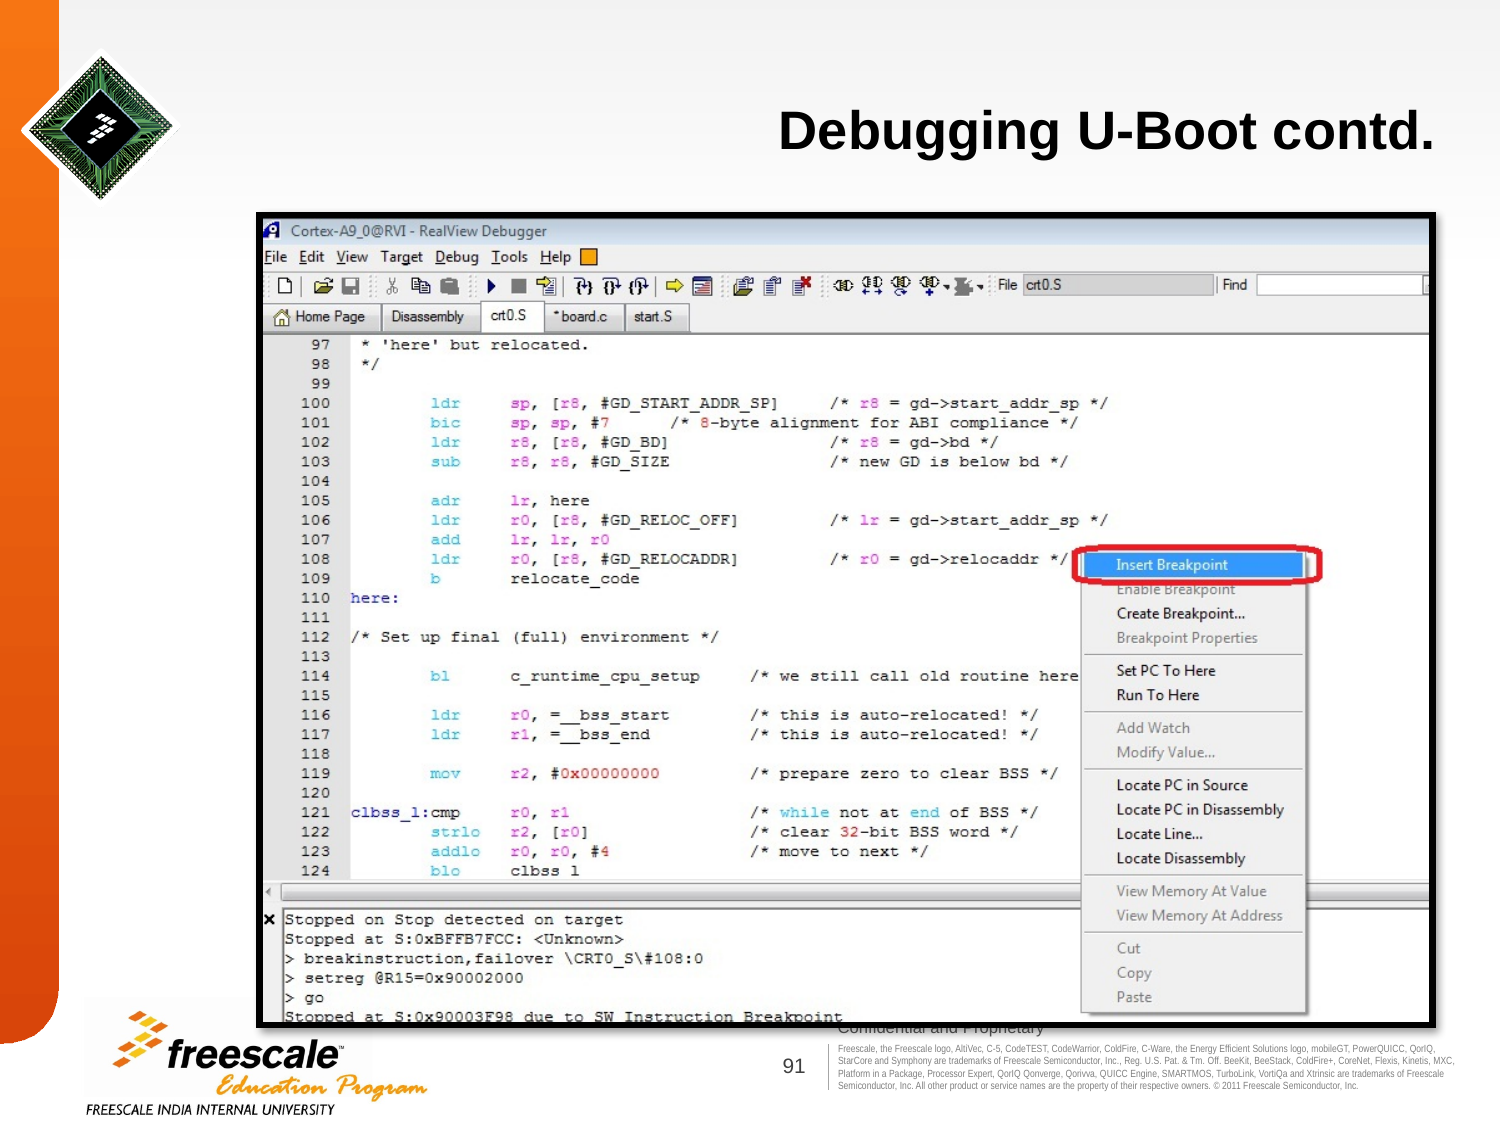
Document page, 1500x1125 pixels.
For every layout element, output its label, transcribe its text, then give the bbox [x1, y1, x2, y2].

picture [23, 50, 97, 126]
picture [262, 217, 1430, 1023]
title Debugging U-Boot contd. [180, 73, 1452, 182]
picture [23, 135, 98, 208]
picture [30, 57, 172, 199]
picture [104, 129, 180, 208]
picture [106, 50, 180, 122]
picture [77, 997, 435, 1123]
